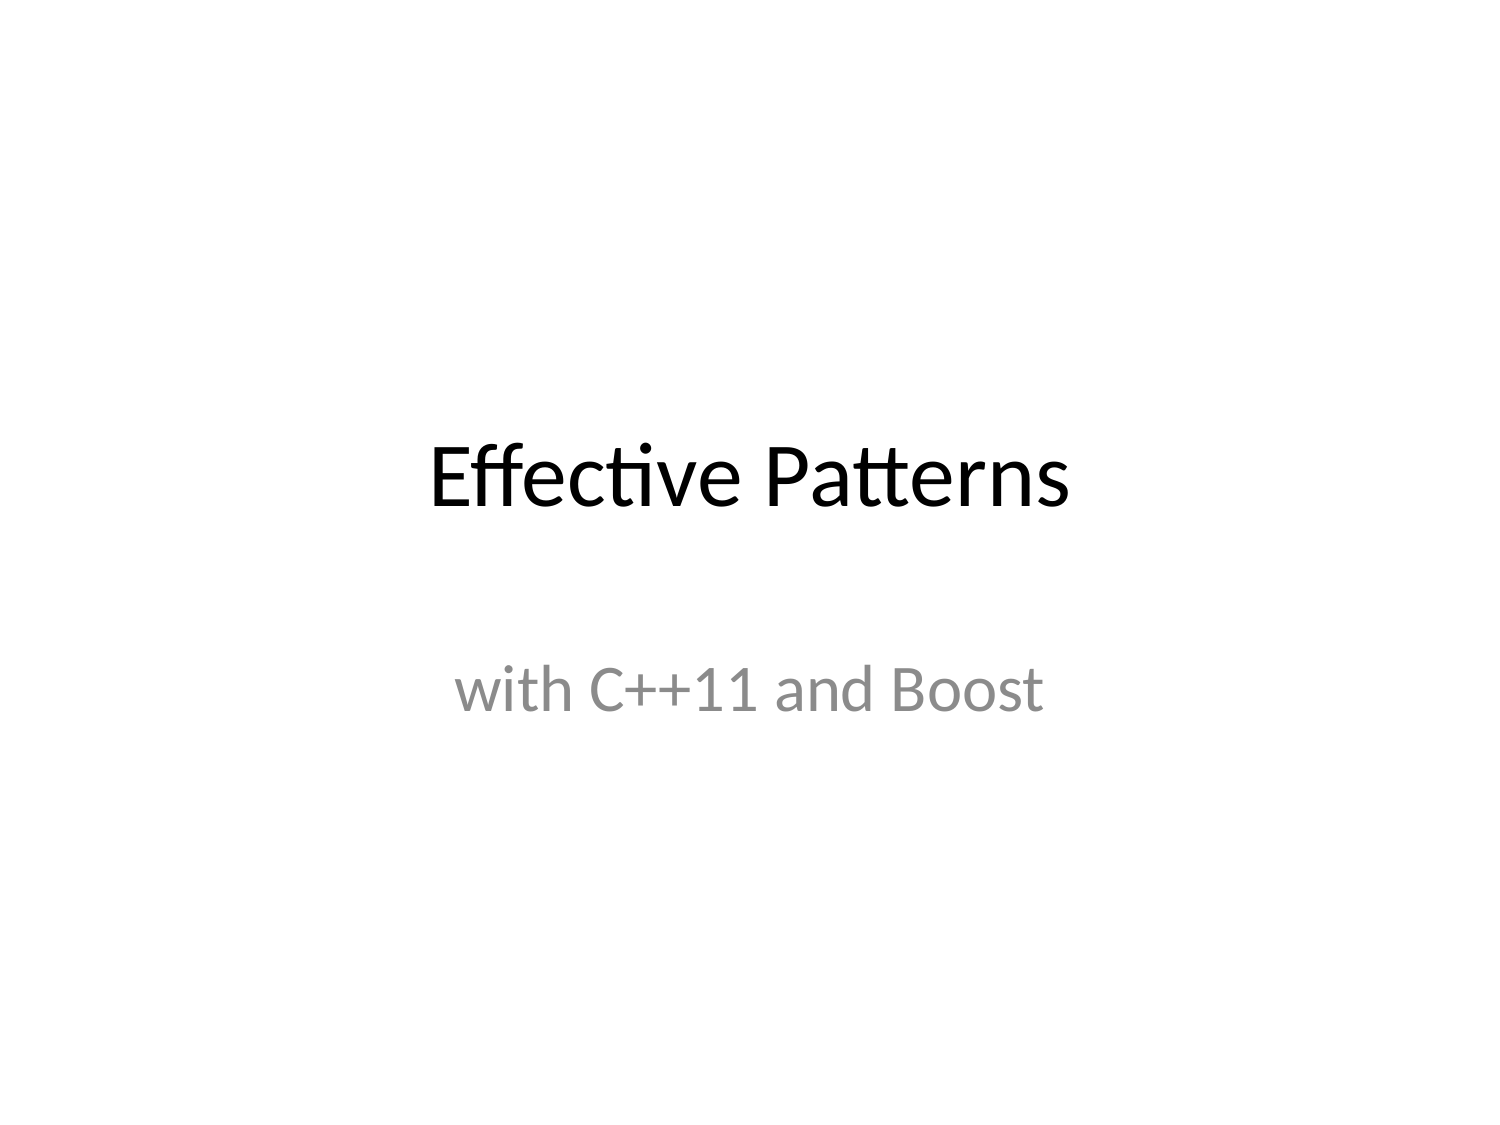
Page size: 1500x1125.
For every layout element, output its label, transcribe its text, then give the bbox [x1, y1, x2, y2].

subtitle with C++11 and Boost [225, 637, 1275, 925]
title Effective Patterns [112, 349, 1388, 591]
